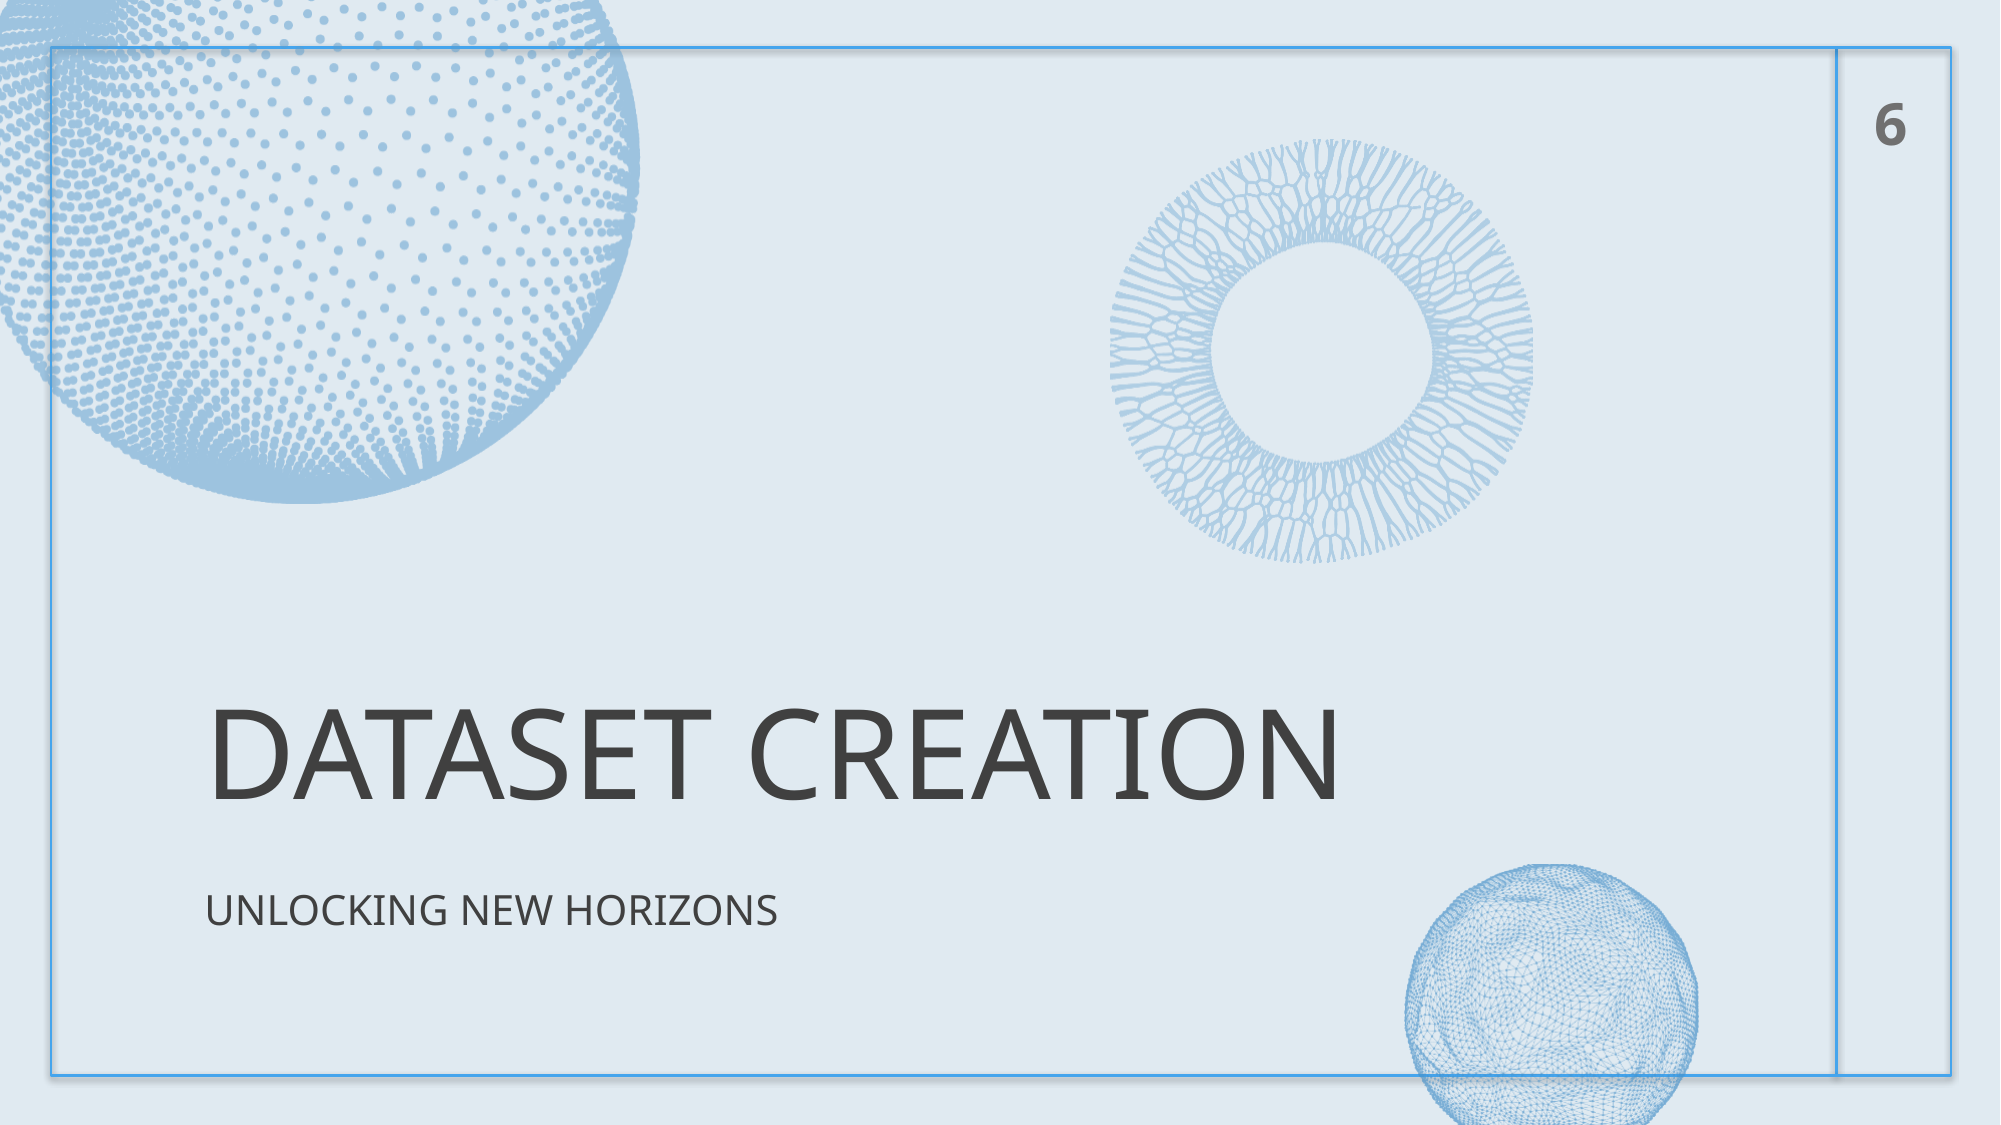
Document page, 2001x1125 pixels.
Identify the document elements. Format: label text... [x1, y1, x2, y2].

slide_number 6 [1822, 48, 1961, 175]
title DATASET CREATION [189, 174, 1638, 833]
list Unlocking new horizons [189, 865, 1638, 953]
